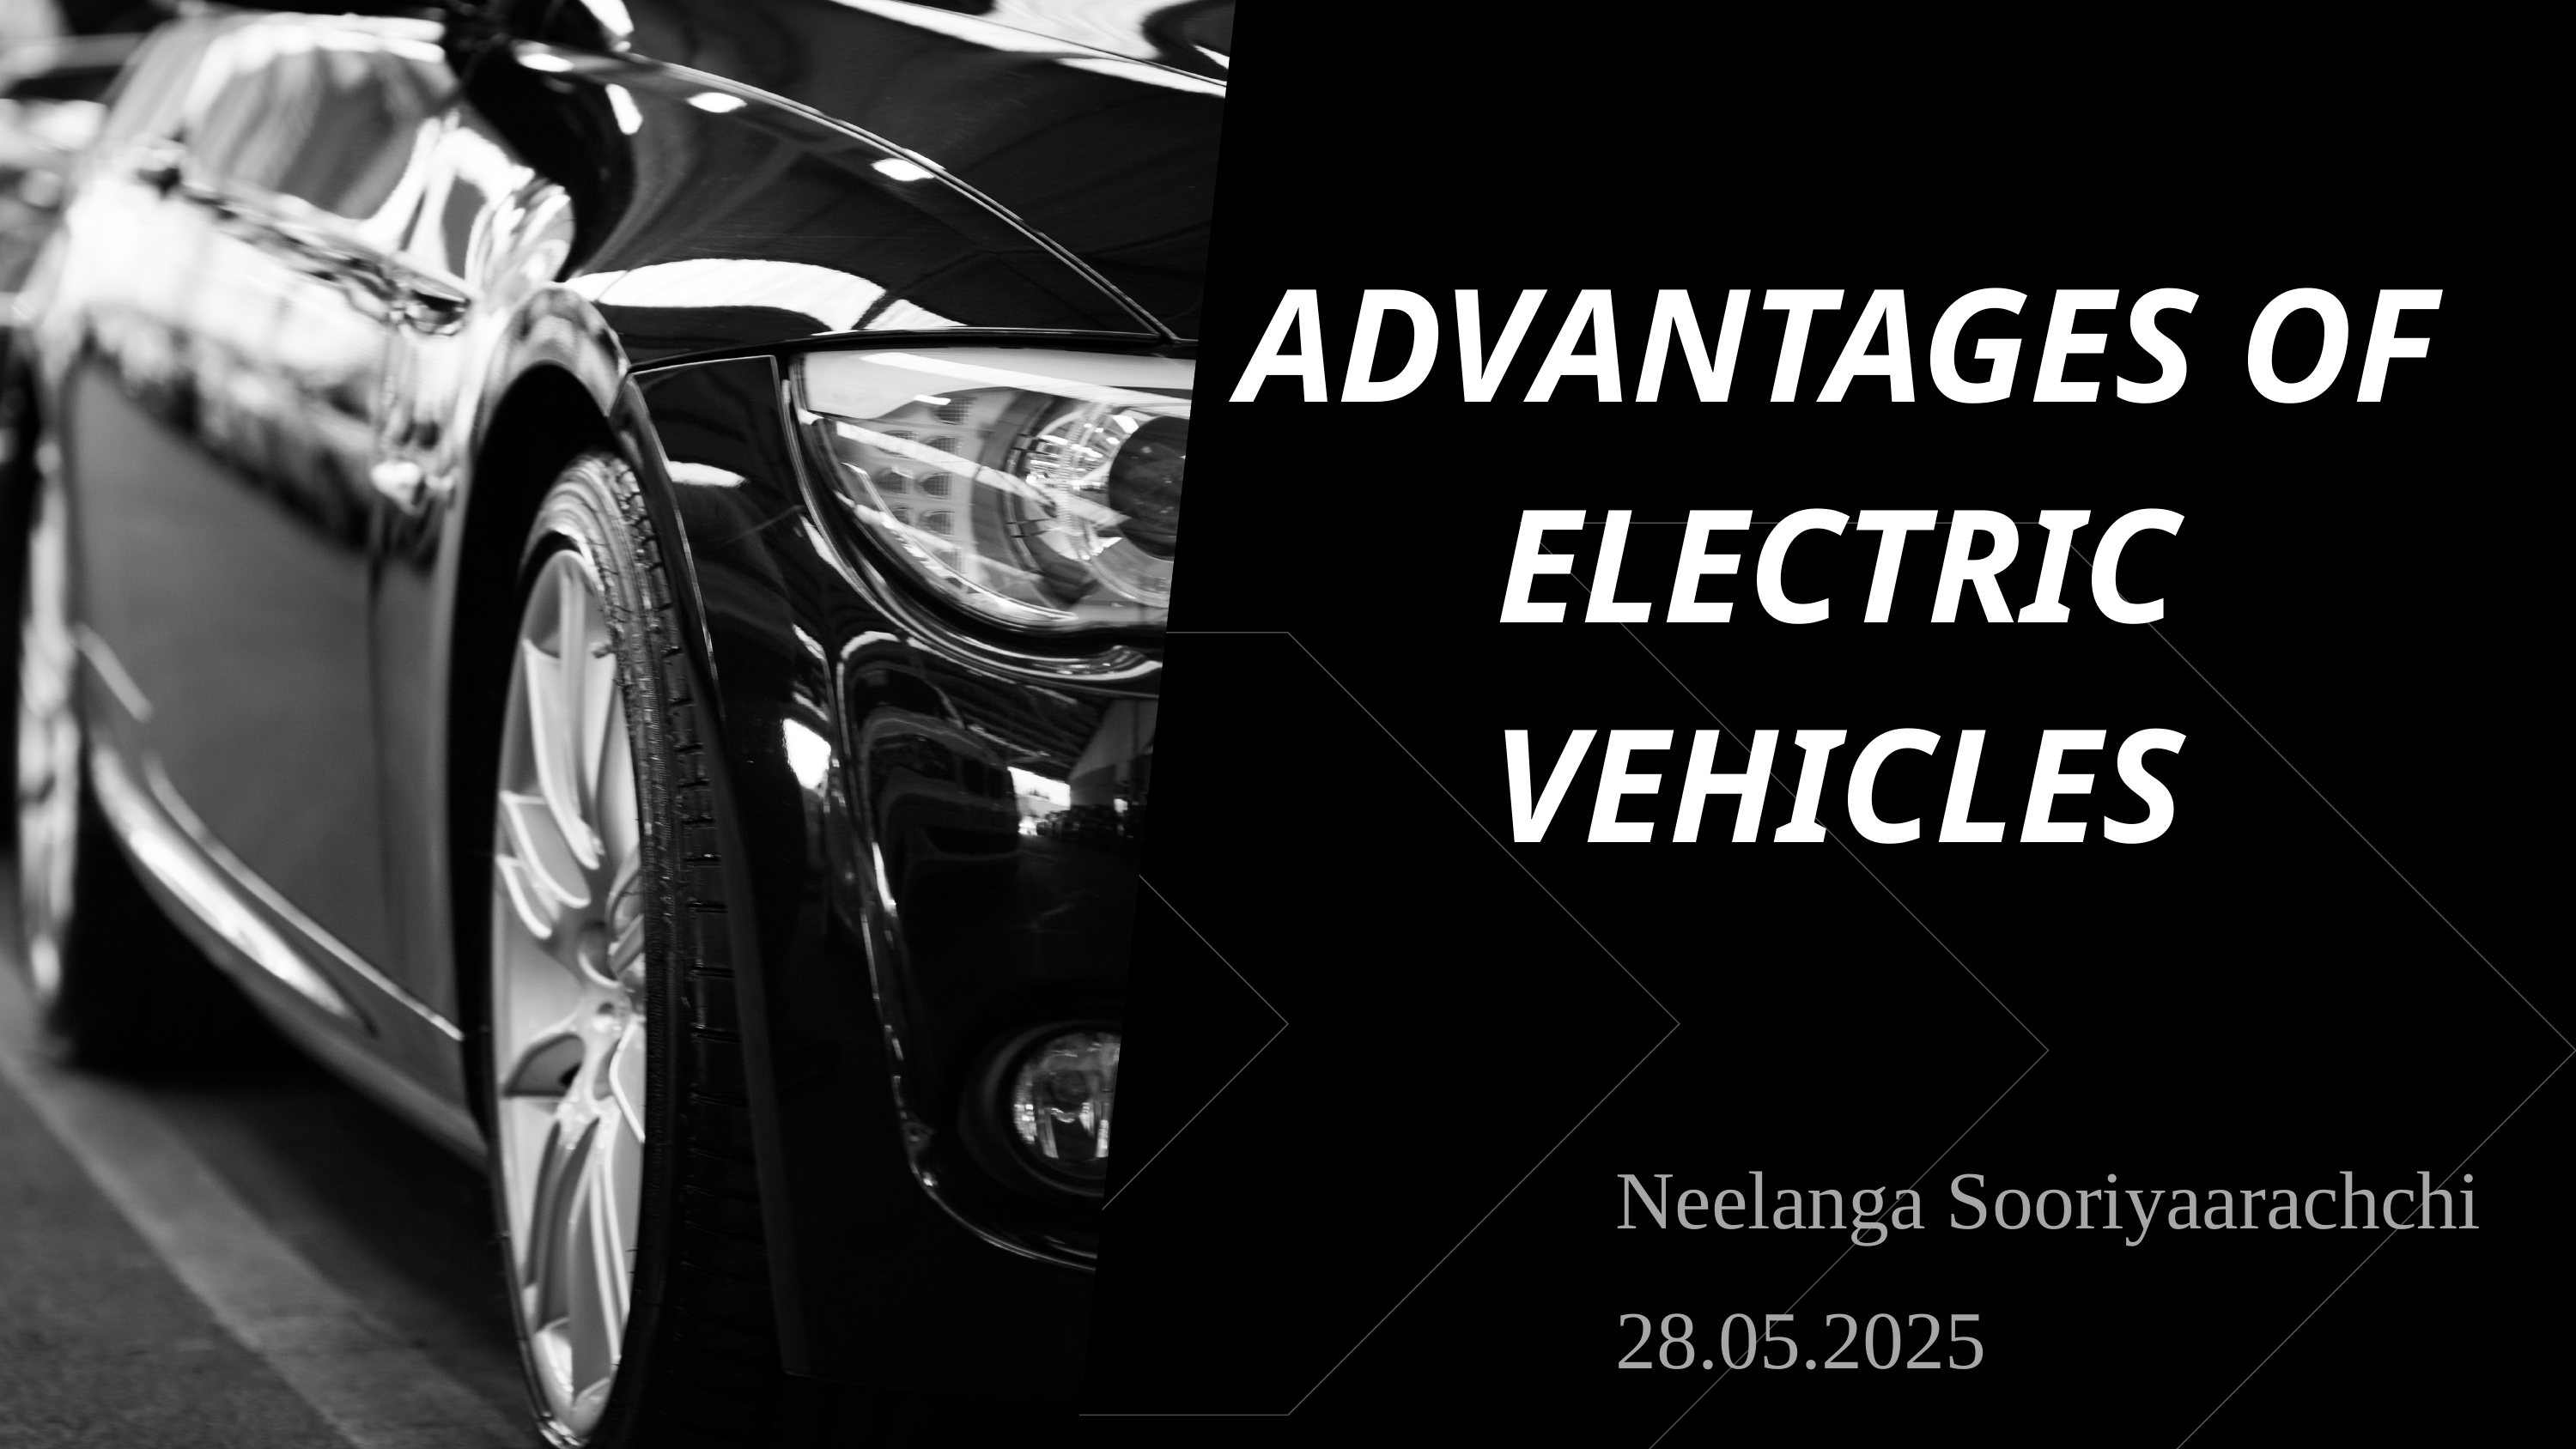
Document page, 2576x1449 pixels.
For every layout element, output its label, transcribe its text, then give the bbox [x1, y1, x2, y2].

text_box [1239, 632, 1680, 1416]
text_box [0, 0, 1236, 1449]
text_box ADVANTAGES OF ELECTRIC VEHICLES [1239, 213, 2498, 631]
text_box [1520, 522, 2576, 1449]
